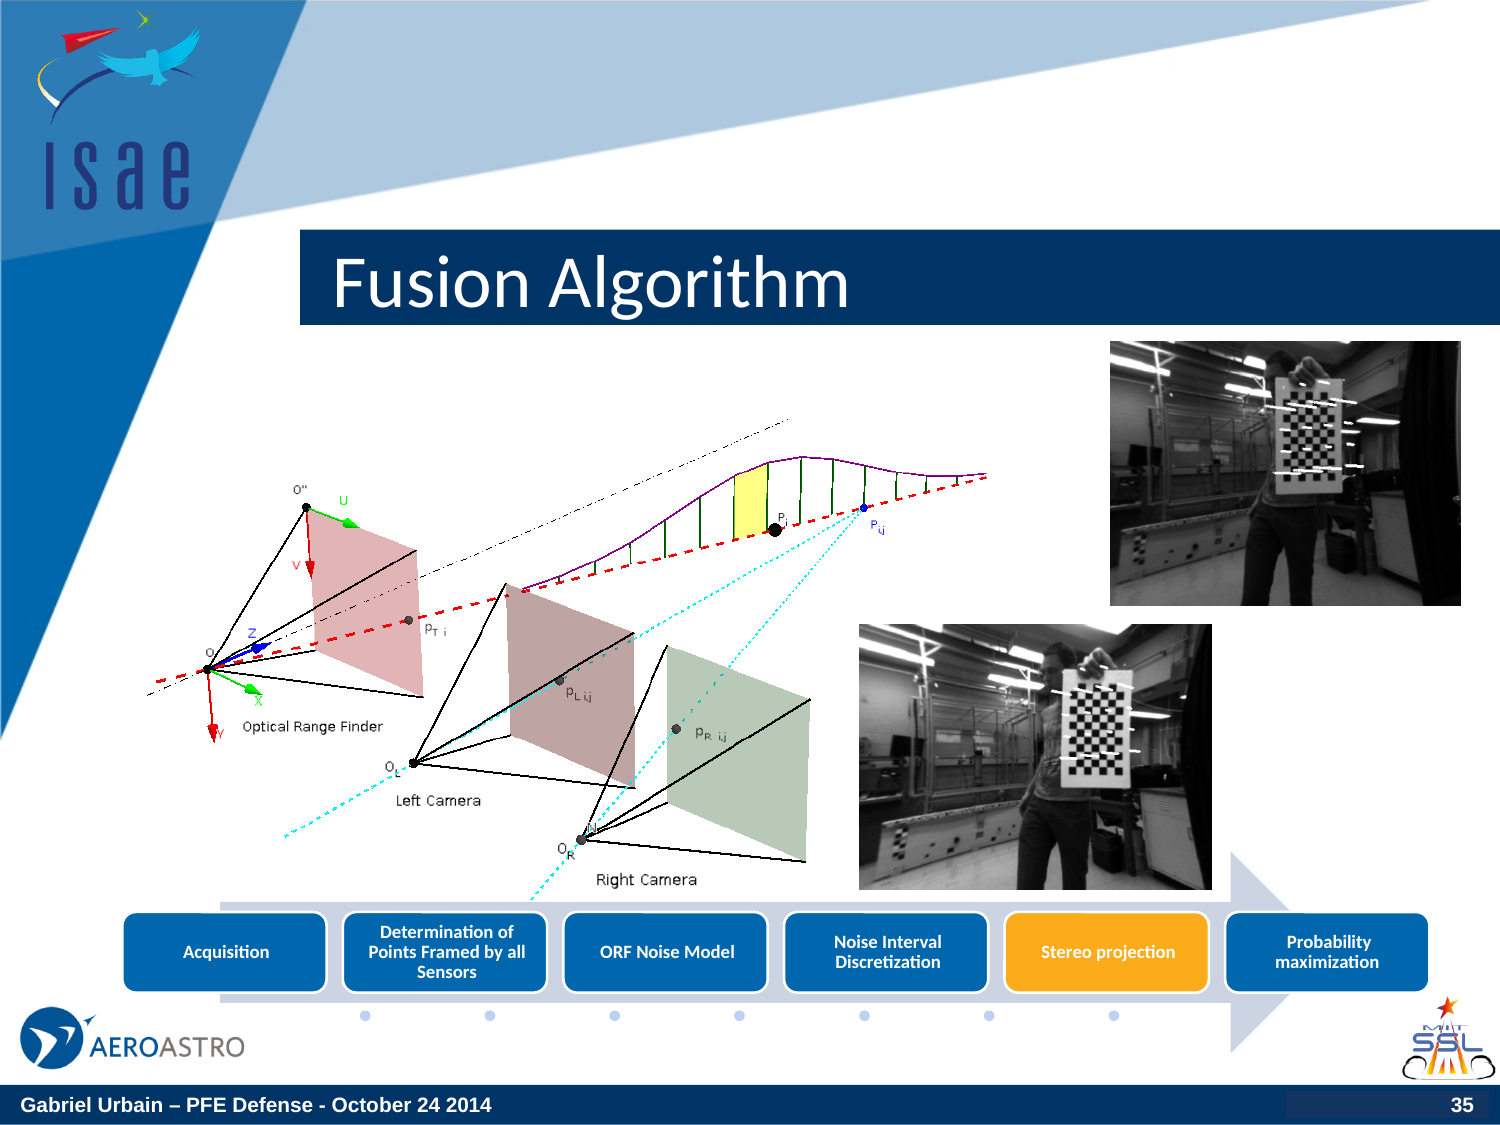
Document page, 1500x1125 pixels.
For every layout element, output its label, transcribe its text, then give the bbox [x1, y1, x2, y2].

picture [0, 990, 266, 1084]
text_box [121, 851, 1430, 1054]
picture [0, 0, 1500, 890]
text_box Gabriel Urbain – PFE Defense - October 24 2014 35 [5, 1083, 1500, 1125]
picture [1110, 341, 1462, 606]
picture [1397, 990, 1500, 1084]
title Fusion Algorithm [300, 229, 1500, 325]
